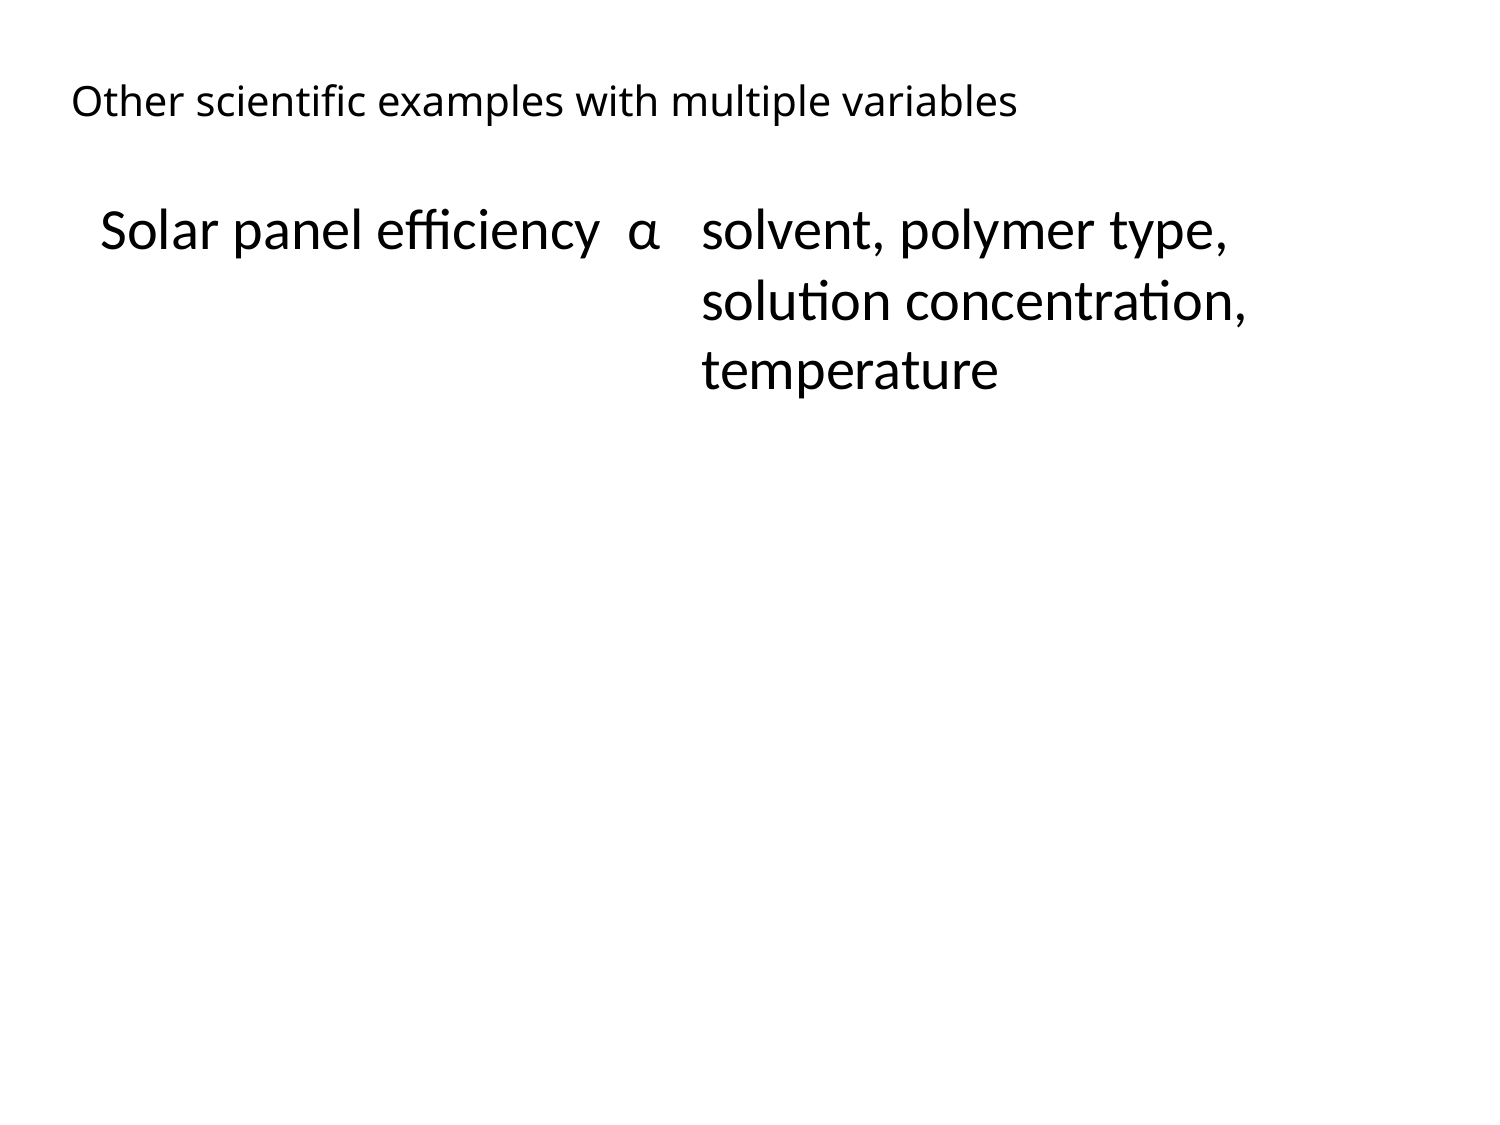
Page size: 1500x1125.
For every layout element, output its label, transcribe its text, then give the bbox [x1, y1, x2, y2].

text_box Other scientific examples with multiple variables [56, 67, 1034, 133]
text_box solvent, polymer type, solution concentration, temperature [686, 184, 1408, 410]
text_box Solar panel efficiency α [85, 184, 686, 270]
